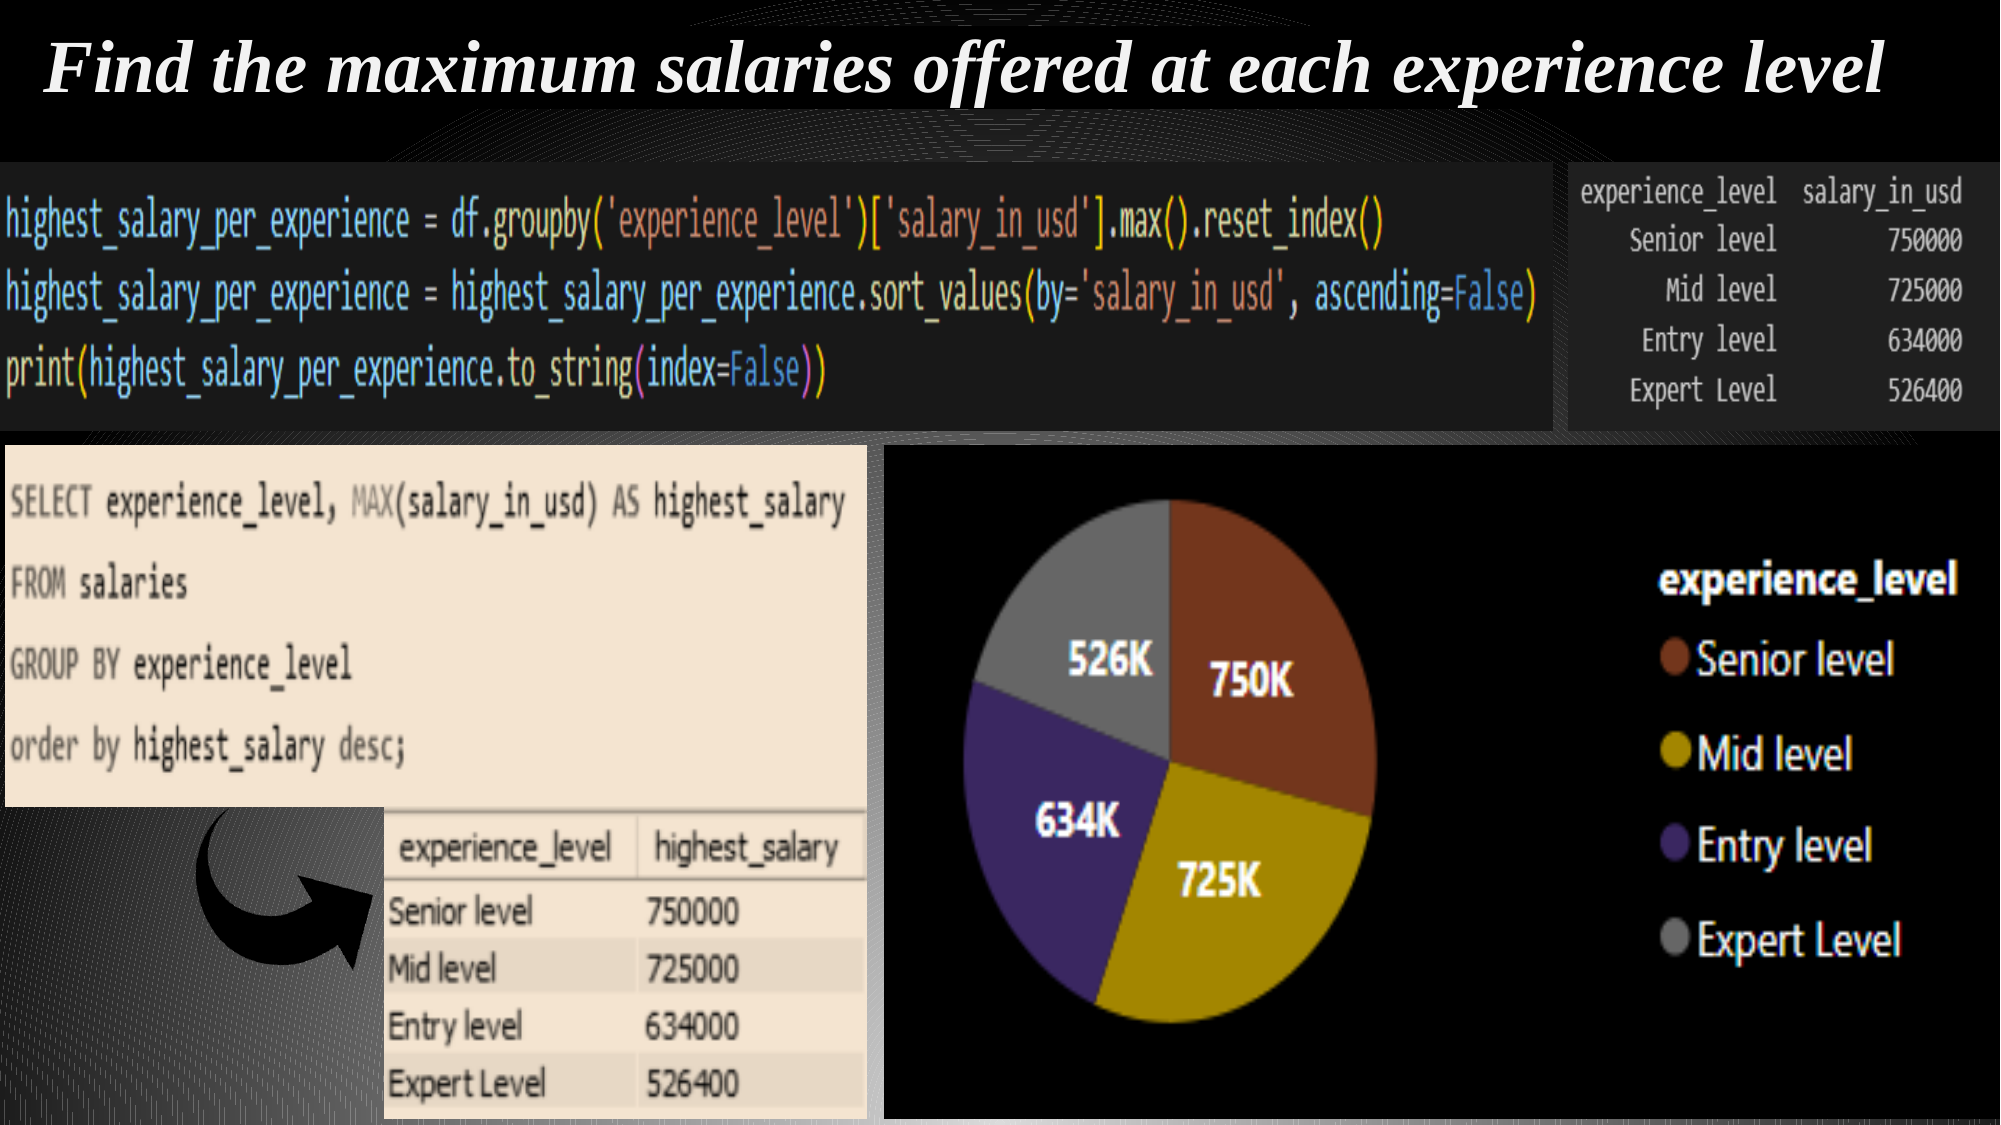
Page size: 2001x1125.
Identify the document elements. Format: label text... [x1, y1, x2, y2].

picture [5, 445, 867, 1119]
picture [884, 445, 2000, 1119]
title Find the maximum salaries offered at each experience level [28, 0, 2000, 163]
picture [1568, 162, 2000, 431]
picture [0, 162, 1553, 431]
